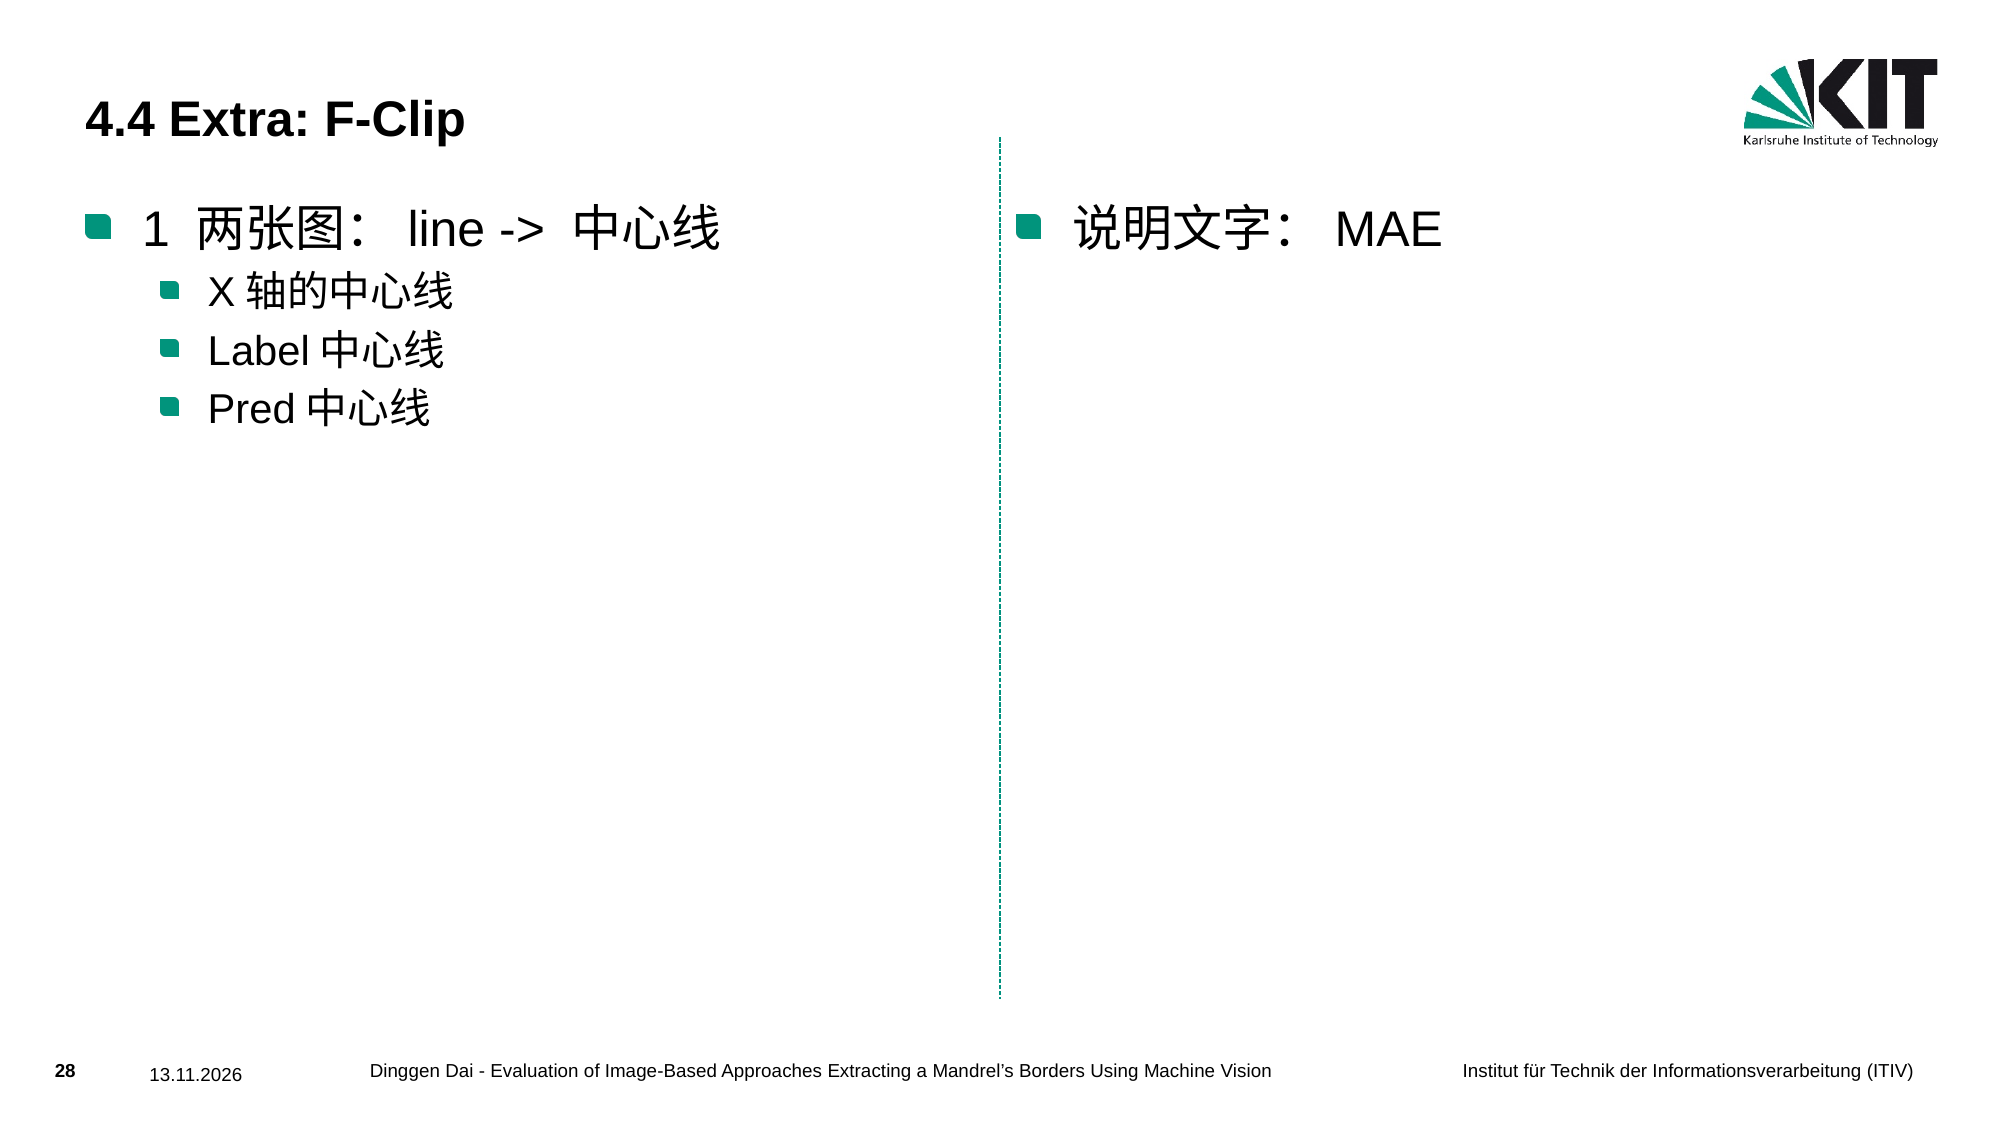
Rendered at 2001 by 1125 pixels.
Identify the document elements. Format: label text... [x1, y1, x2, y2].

picture [1744, 59, 1938, 147]
picture [160, 281, 179, 299]
footer Dinggen Dai - Evaluation of Image-Based Approaches Extracting a Mandrel’s Borders Using Machine Vision [369, 1058, 1313, 1119]
list 1 两张图：line -> 中心线 X轴的中心线 Label中心线 Pred中心线 [85, 196, 983, 1000]
picture [1016, 214, 1041, 239]
title 4.4 Extra: F-Clip [85, 54, 1598, 147]
picture [160, 339, 179, 357]
list 说明文字：MAE [1016, 196, 1914, 1000]
picture [160, 397, 179, 416]
picture [85, 214, 111, 239]
